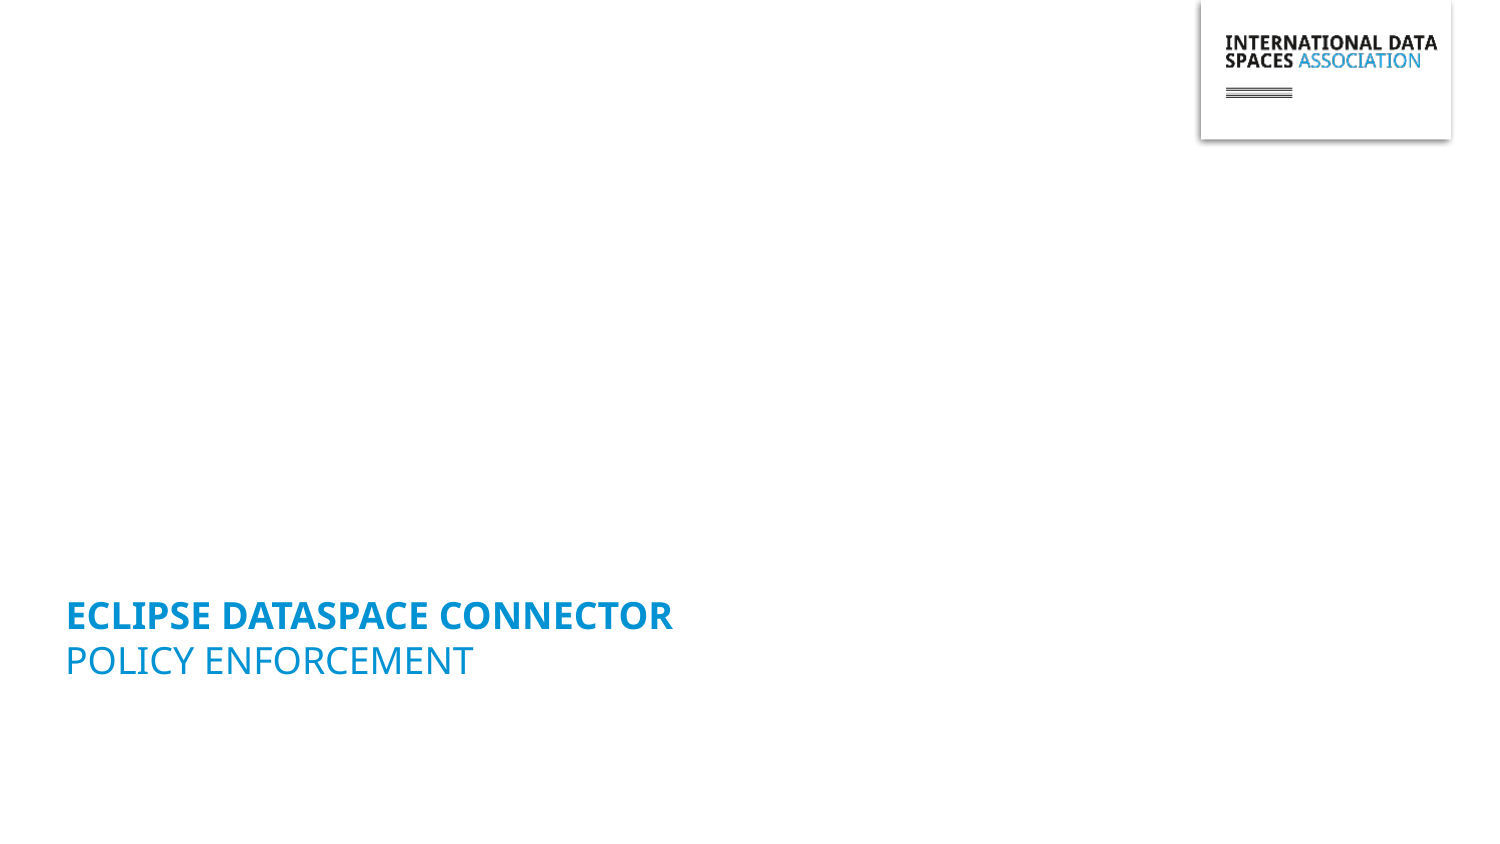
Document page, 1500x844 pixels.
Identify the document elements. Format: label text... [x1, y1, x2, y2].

title Eclipse dataspace Connector [50, 547, 1202, 646]
list Policy enforcement [50, 646, 1202, 744]
picture [1197, 15, 1466, 113]
